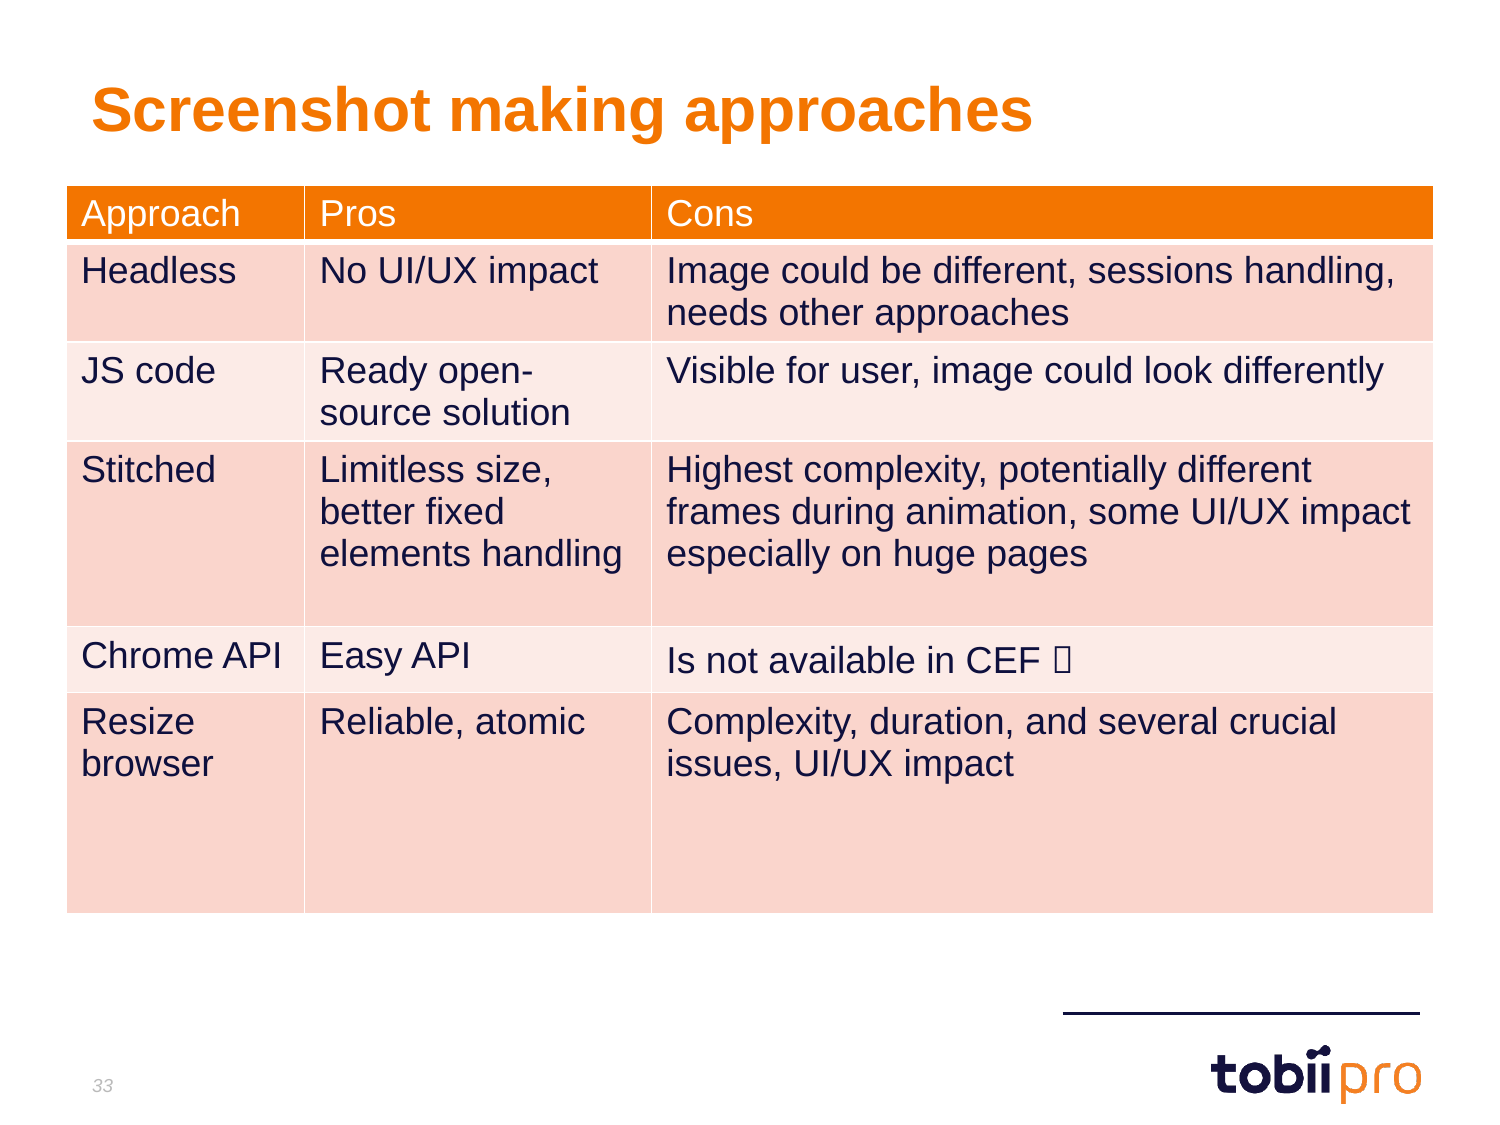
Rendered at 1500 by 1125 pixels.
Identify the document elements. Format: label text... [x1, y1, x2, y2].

table_header Approach [67, 186, 304, 239]
picture [1211, 1045, 1421, 1104]
table_cell Complexity, duration, and several crucial issues, UI/UX impact [652, 693, 1433, 913]
table_cell No UI/UX impact [305, 245, 651, 341]
table_cell Is not available in CEF  [652, 627, 1433, 692]
table_cell Image could be different, sessions handling, needs other approaches [652, 245, 1433, 341]
table_cell Ready open-source solution [305, 343, 651, 440]
title Screenshot making approaches [75, 69, 1419, 184]
table_header Cons [652, 186, 1433, 239]
slide_number 33 [77, 1055, 137, 1115]
table_cell Easy API [305, 627, 651, 692]
table_cell JS code [67, 343, 304, 440]
table_cell Chrome API [67, 627, 304, 692]
table_cell Limitless size, better fixed elements handling [305, 442, 651, 626]
table_cell Stitched [67, 442, 304, 626]
table_cell Highest complexity, potentially different frames during animation, some UI/UX impact especially on huge pages [652, 442, 1433, 626]
table_cell Reliable, atomic [305, 693, 651, 913]
table_cell Visible for user, image could look differently [652, 343, 1433, 440]
table_header Pros [305, 186, 651, 239]
table_cell Headless [67, 245, 304, 341]
table_cell Resize browser [67, 693, 304, 913]
